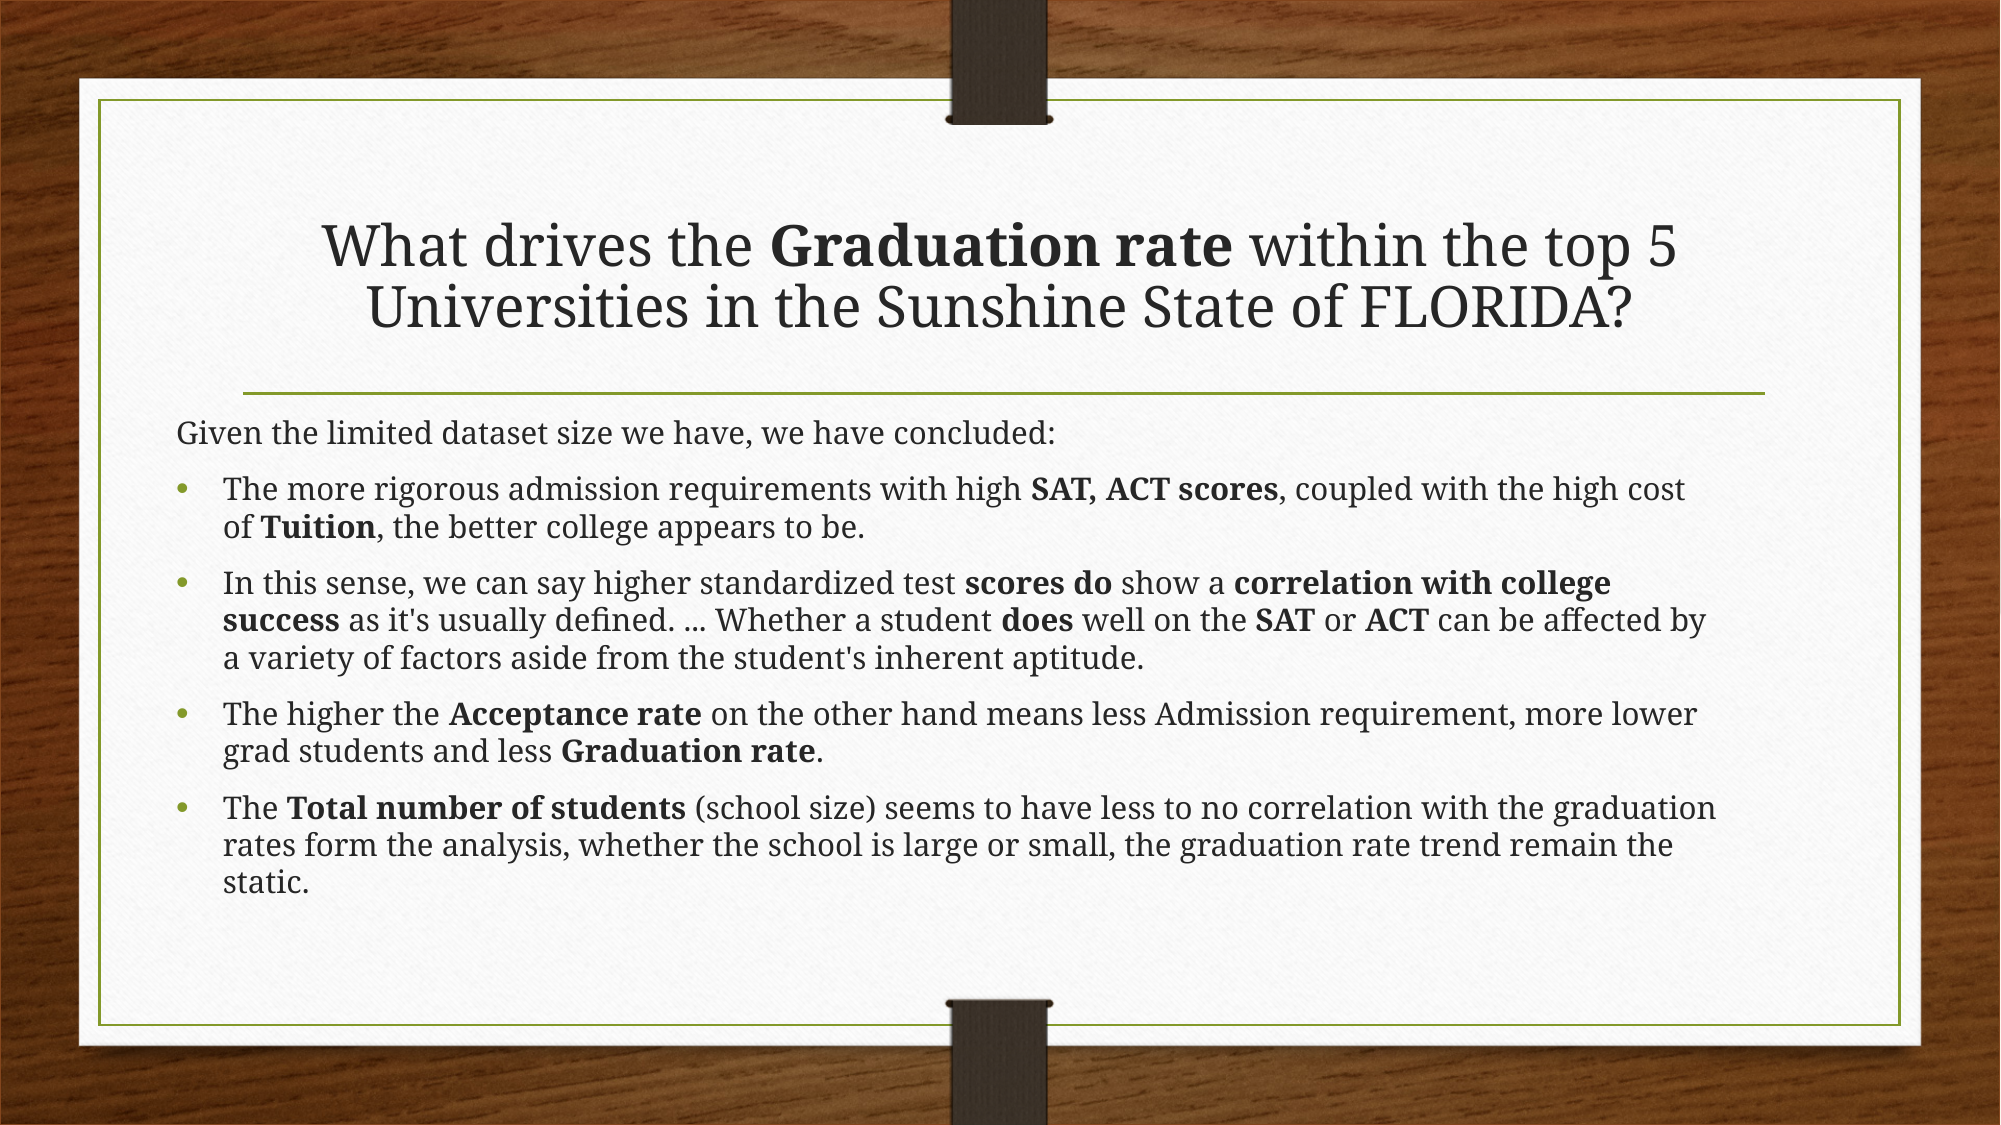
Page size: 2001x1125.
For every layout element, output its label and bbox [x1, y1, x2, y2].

text_box [0, 0, 2000, 1125]
